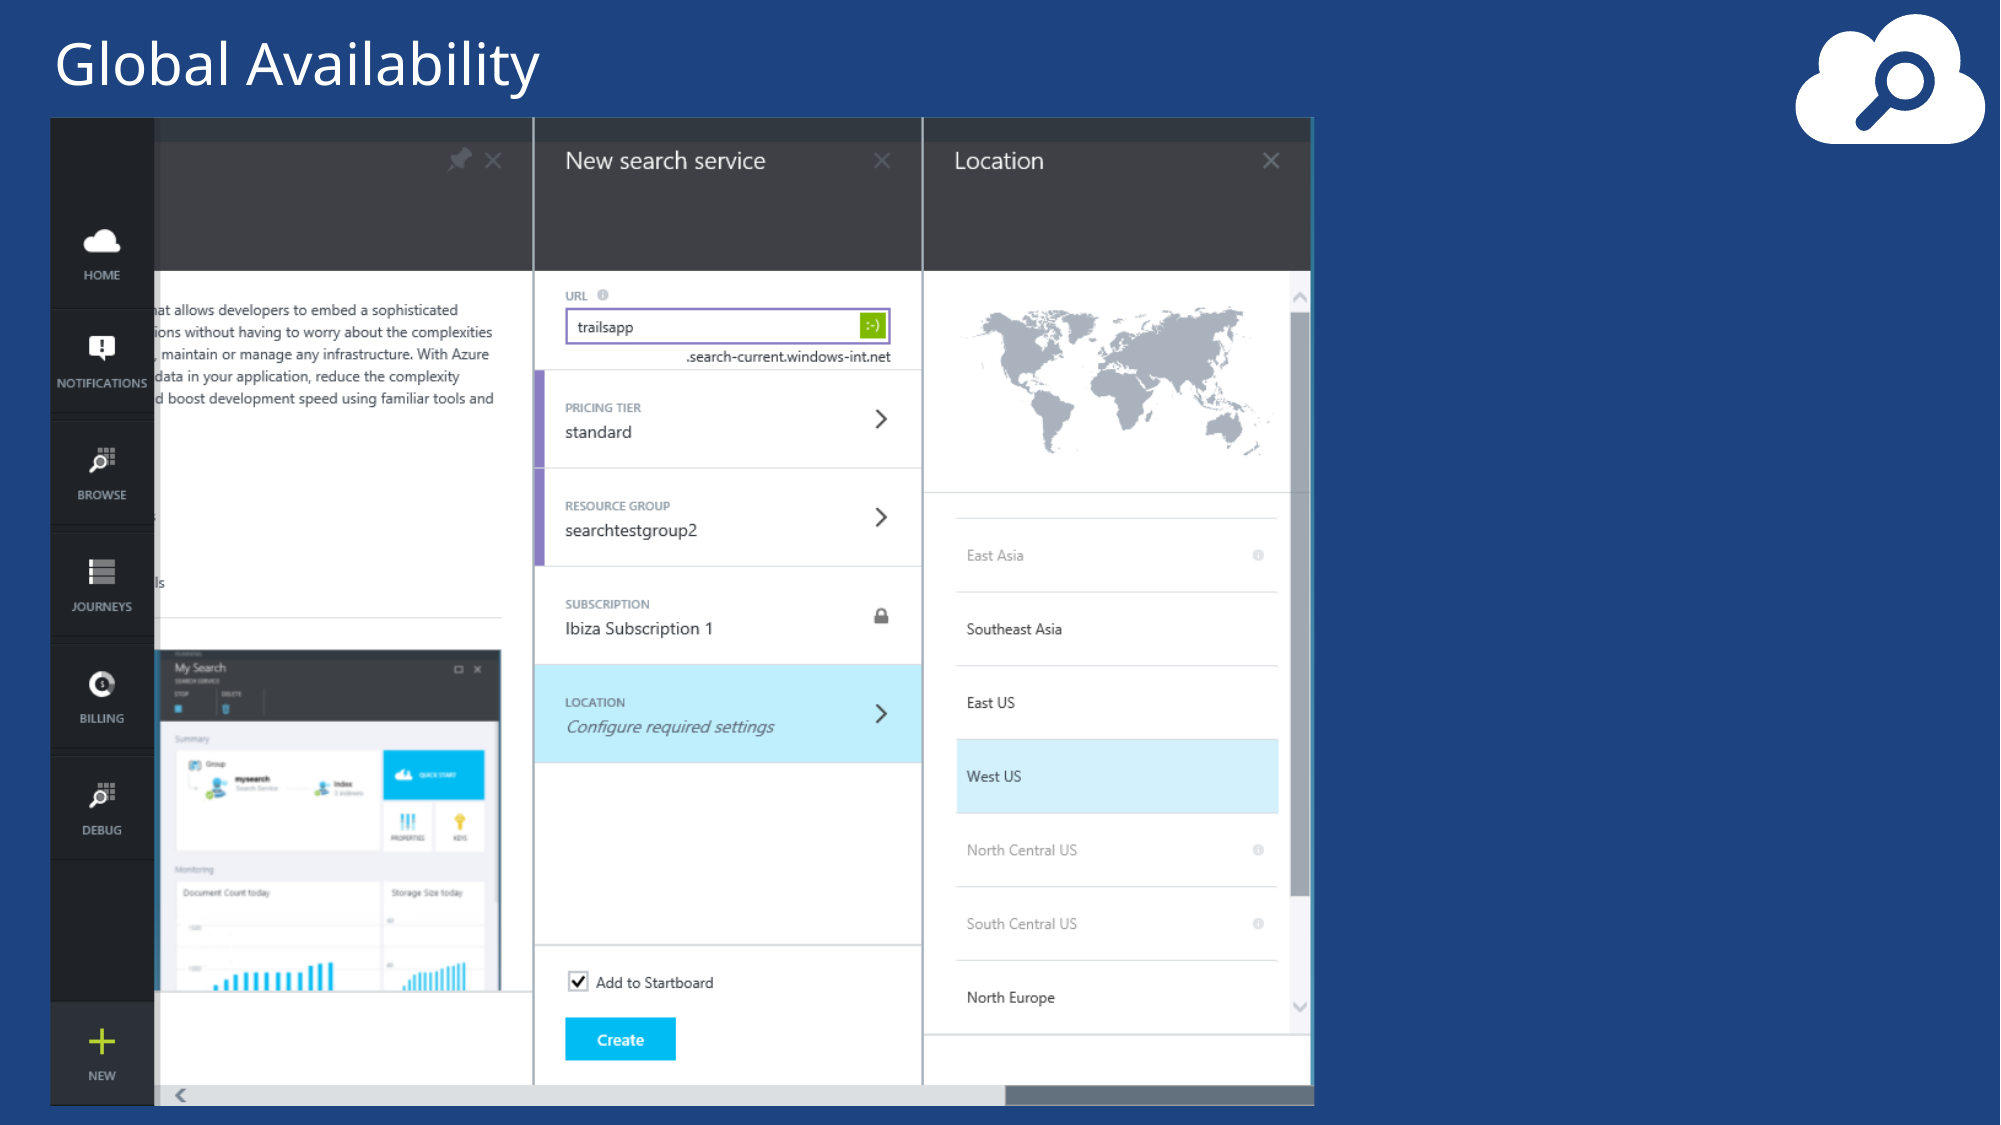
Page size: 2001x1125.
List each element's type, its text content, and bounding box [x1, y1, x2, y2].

picture [1793, 11, 1986, 145]
picture [50, 117, 1315, 1106]
text_box Global Availability [0, 0, 2000, 134]
